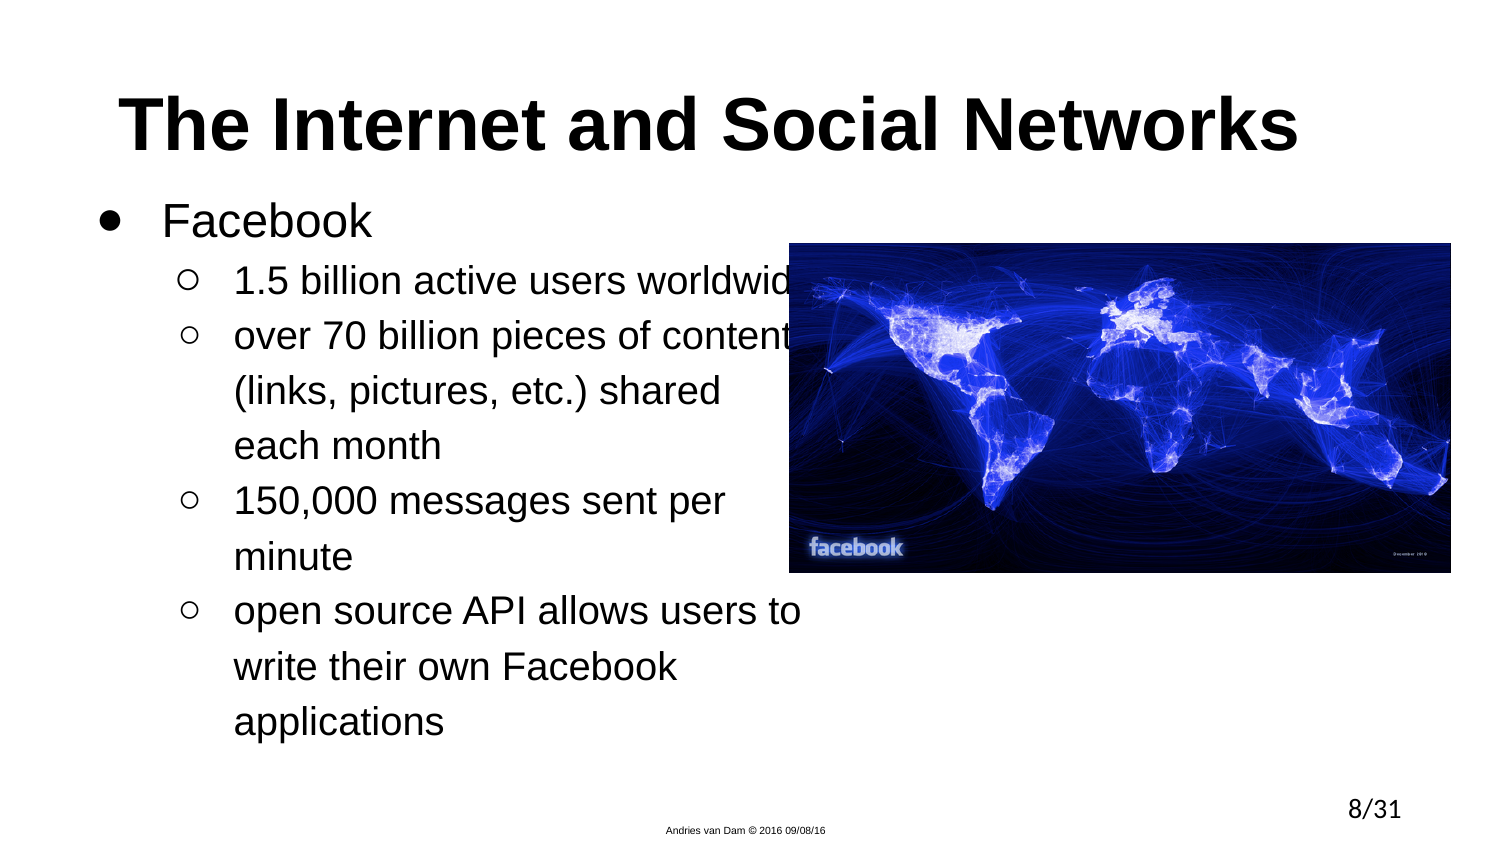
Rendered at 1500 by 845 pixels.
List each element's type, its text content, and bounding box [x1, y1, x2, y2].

title The Internet and Social Networks [103, 44, 1397, 209]
list Facebook 1.5 billion active users worldwide over 70 billion pieces of content (links, pictures, etc.) shared each month 150,000 messages sent per minute open source API allows users to write their own Facebook applications [74, 173, 835, 810]
picture [789, 242, 1451, 573]
